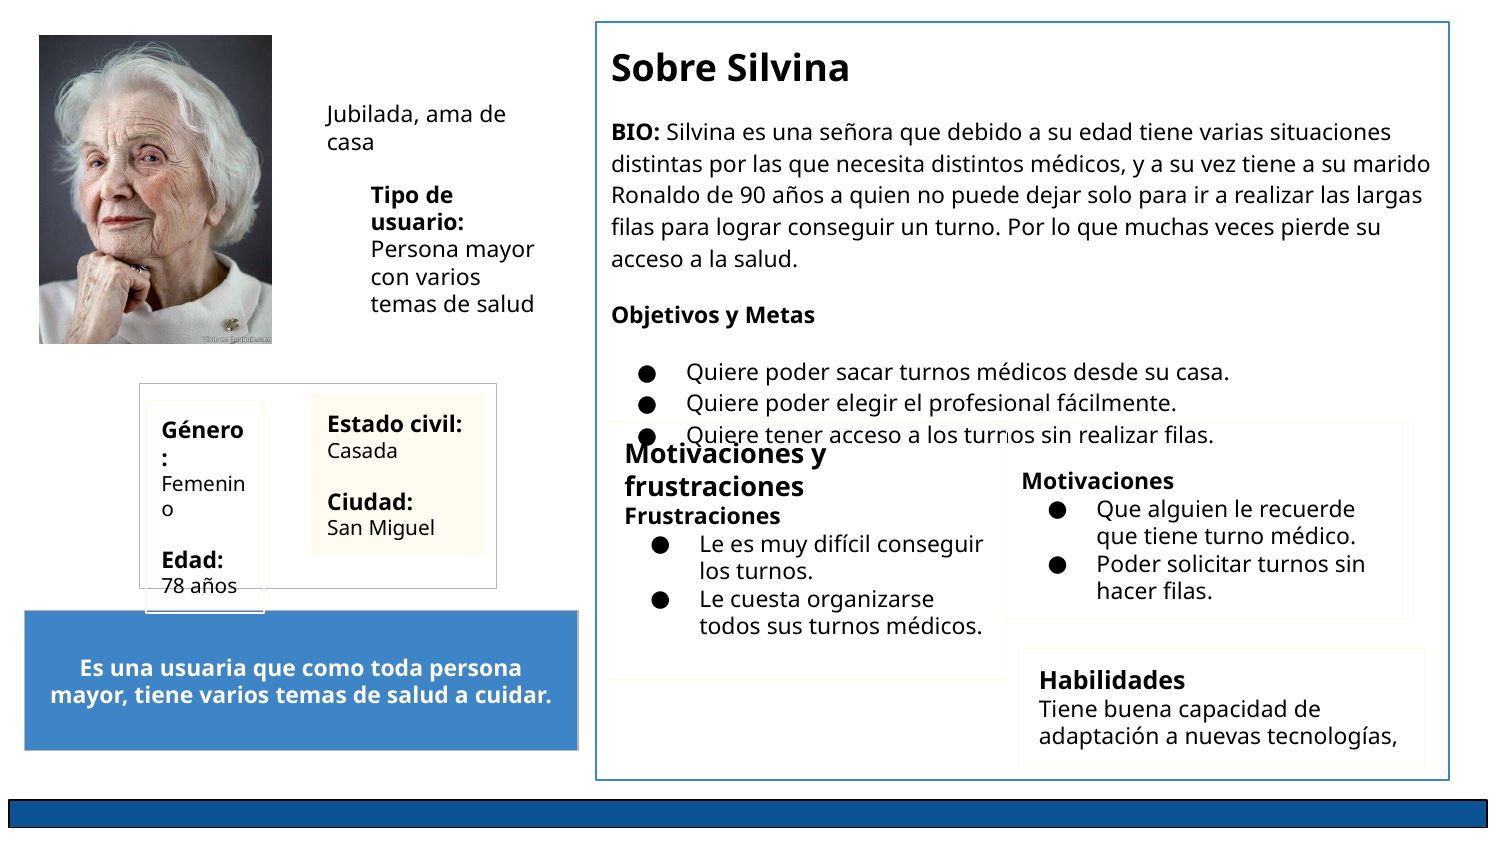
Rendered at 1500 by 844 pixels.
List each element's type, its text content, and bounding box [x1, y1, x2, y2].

picture [39, 35, 272, 344]
text_box [9, 800, 1488, 828]
text_box Jubilada, ama de casa [311, 84, 569, 170]
text_box Género: Femenino Edad: 78 años [146, 400, 264, 614]
text_box Motivaciones Que alguien le recuerde que tiene turno médico. Poder solicitar turnos sin hacer filas. [1006, 421, 1409, 620]
list Sobre Silvina BIO: Silvina es una señora que debido a su edad tiene varias situaciones distintas por las que necesita distintos médicos, y a su vez tiene a su marido Ronaldo de 90 años a quien no puede dejar solo para ir a realizar las largas filas para lograr conseguir un turno. Por lo que muchas veces pierde su acceso a la salud. Objetivos y Metas Quiere poder sacar turnos médicos desde su casa. Quiere poder elegir el profesional fácilmente. Quiere tener acceso a los turnos sin realizar filas. [596, 22, 1449, 780]
text_box Estado civil: Casada Ciudad: San Miguel [311, 395, 484, 555]
text_box Tipo de usuario: Persona mayor con varios temas de salud [355, 165, 556, 333]
text_box Es una usuaria que como toda persona mayor, tiene varios temas de salud a cuidar. [24, 610, 578, 751]
text_box Habilidades Tiene buena capacidad de adaptación a nuevas tecnologías, [1023, 649, 1426, 764]
text_box Motivaciones y frustraciones Frustraciones Le es muy difícil conseguir los turnos. Le cuesta organizarse todos sus turnos médicos. [609, 421, 1007, 680]
text_box [139, 383, 497, 589]
